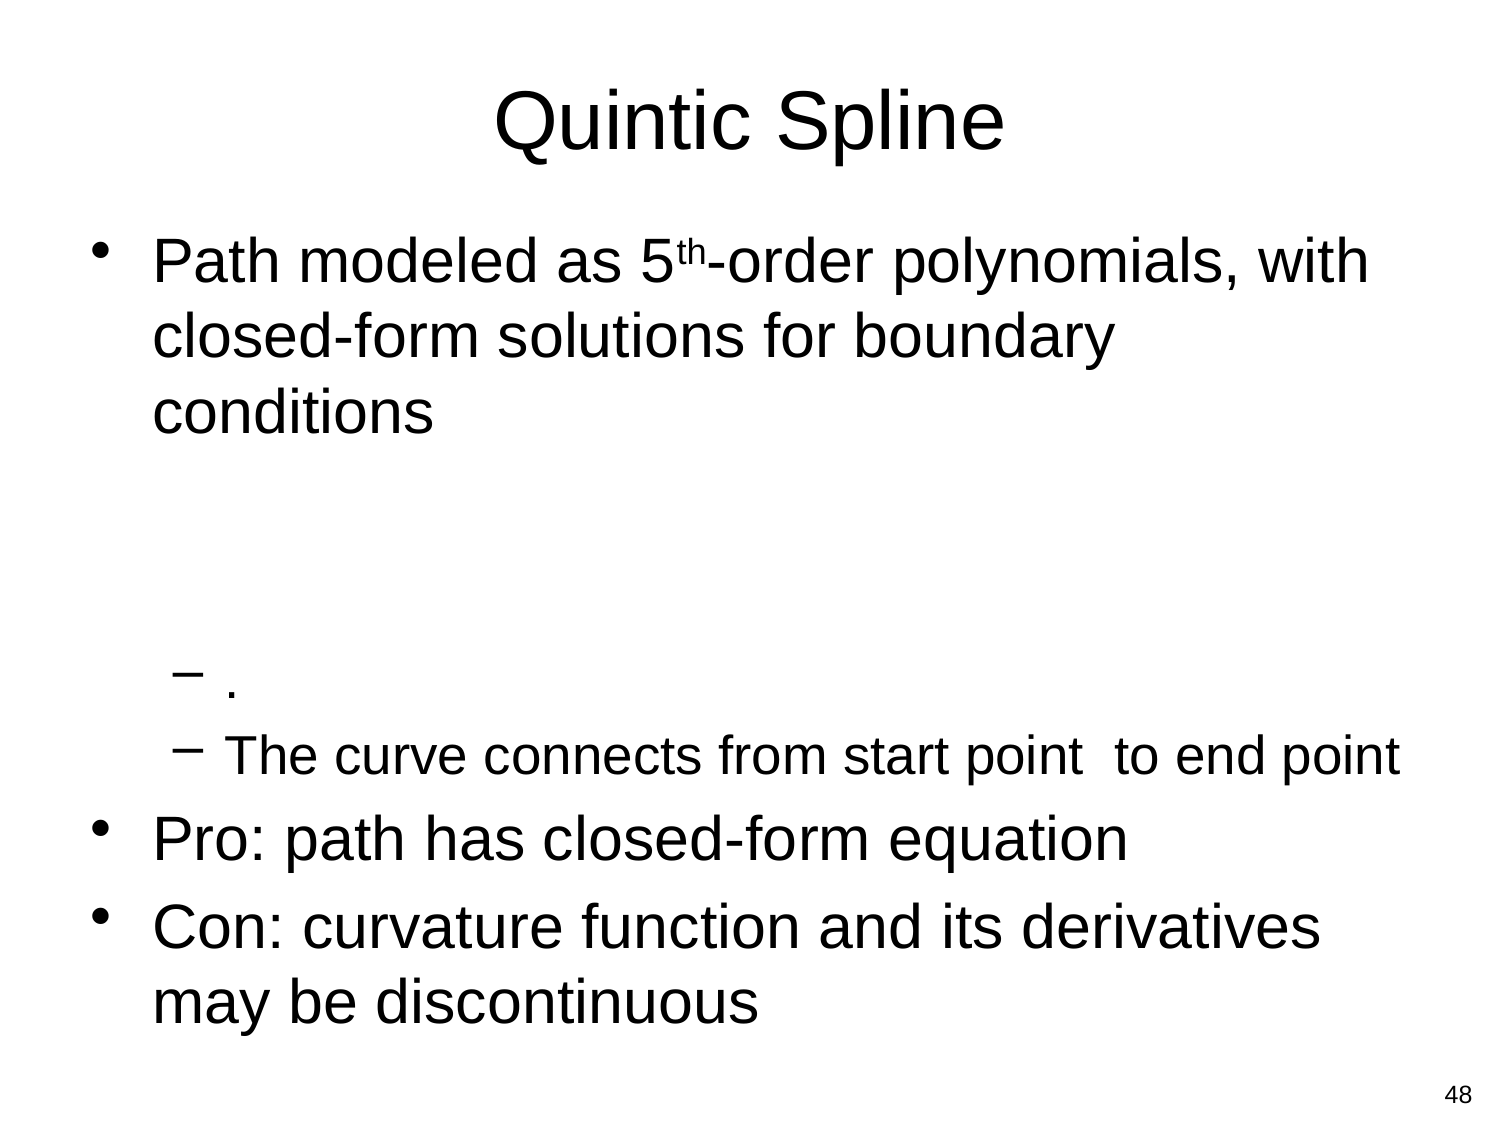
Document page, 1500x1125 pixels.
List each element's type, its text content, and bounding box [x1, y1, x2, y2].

title Quintic Spline [74, 44, 1426, 188]
slide_number 48 [1137, 1070, 1488, 1112]
